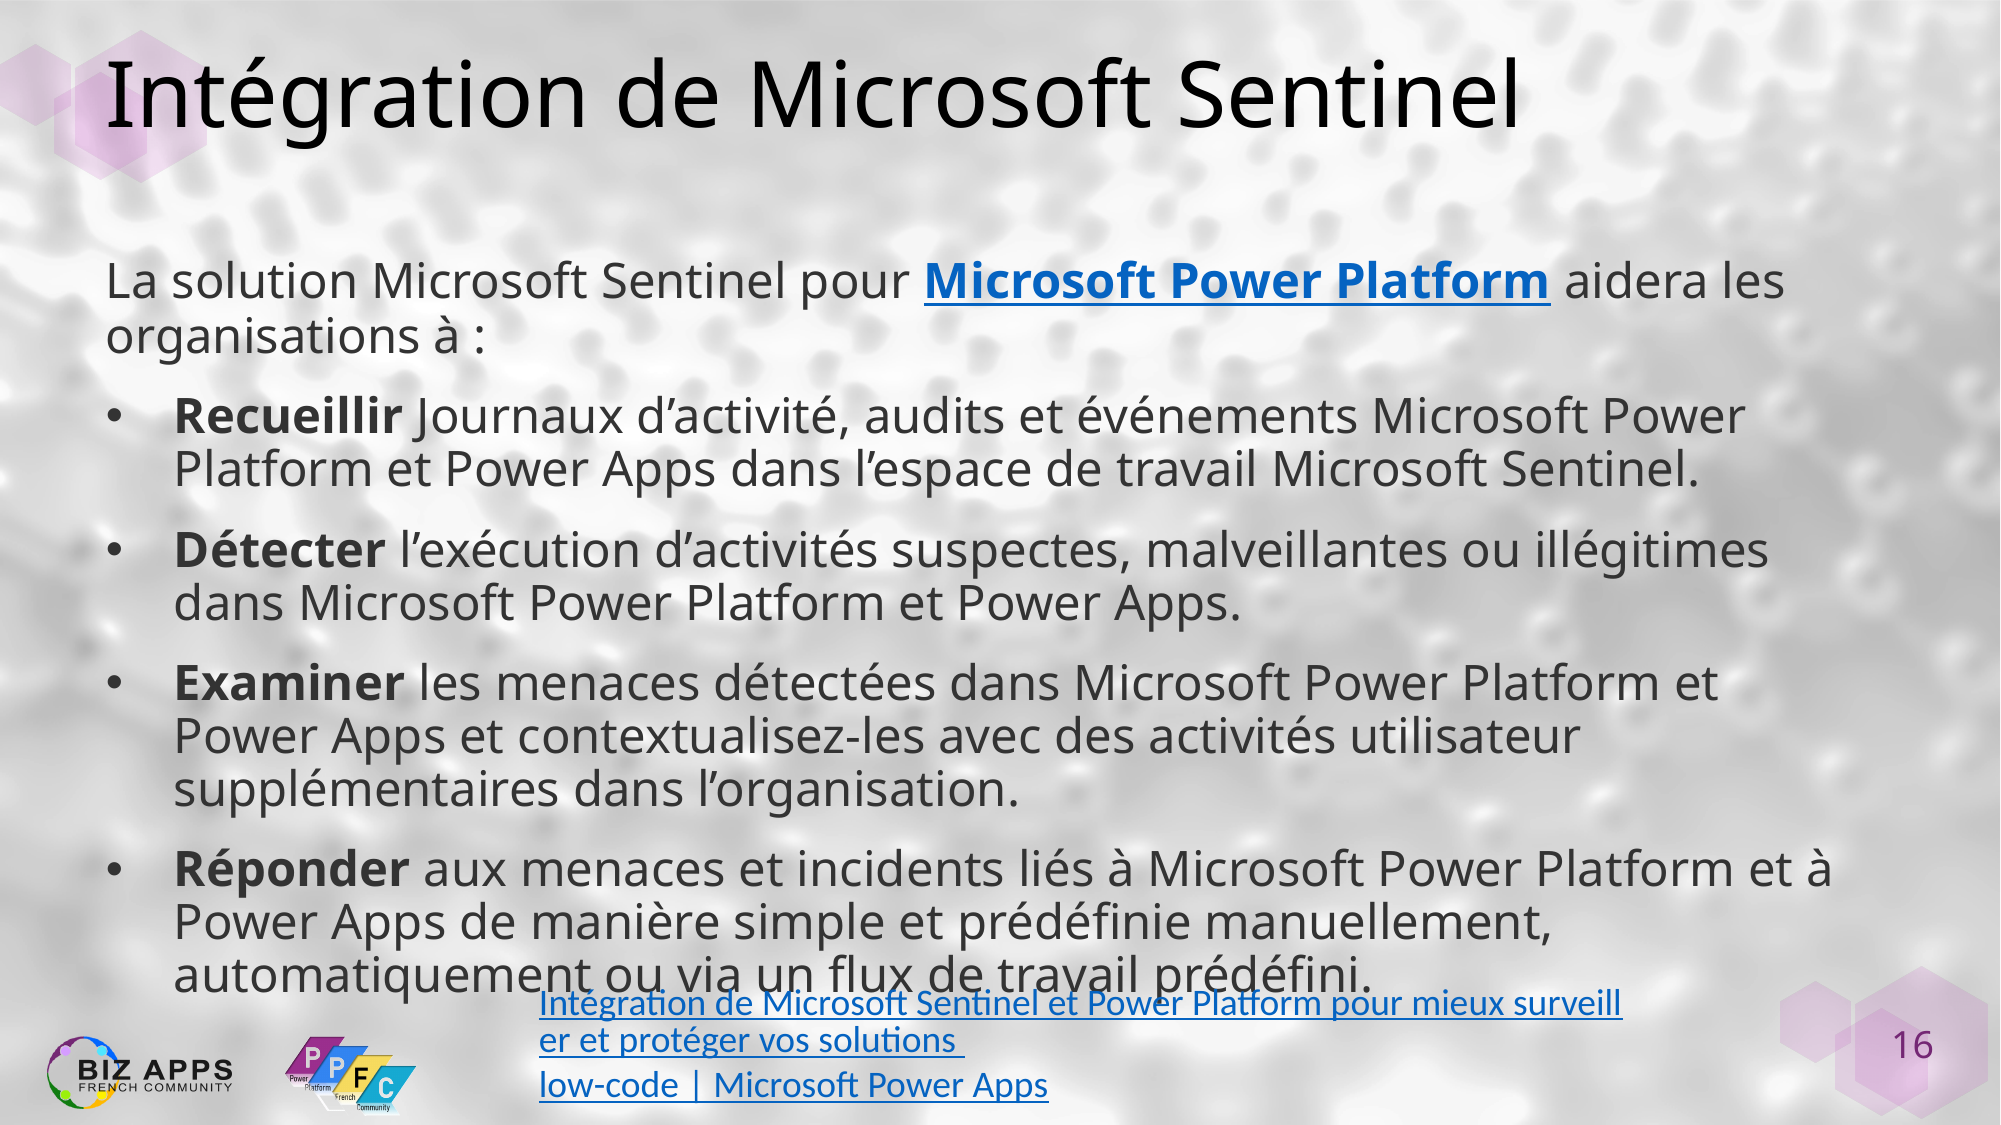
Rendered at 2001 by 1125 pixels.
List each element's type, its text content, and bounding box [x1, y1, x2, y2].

list La solution Microsoft Sentinel pour Microsoft Power Platform aidera les organisations à : Recueillir Journaux d’activité, audits et événements Microsoft Power Platform et Power Apps dans l’espace de travail Microsoft Sentinel. Détecter l’exécution d’activités suspectes, malveillantes ou illégitimes dans Microsoft Power Platform et Power Apps. Examiner les menaces détectées dans Microsoft Power Platform et Power Apps et contextualisez-les avec des activités utilisateur supplémentaires dans l’organisation. Réponder aux menaces et incidents liés à Microsoft Power Platform et à Power Apps de manière simple et prédéfinie manuellement, automatiquement ou via un flux de travail prédéfini. [90, 243, 1863, 1014]
text_box Intégration de Microsoft Sentinel et Power Platform pour mieux surveiller et protéger vos solutions low-code | Microsoft Power Apps [524, 970, 1648, 1076]
title Intégration de Microsoft Sentinel [90, 17, 1850, 180]
slide_number 16 [1837, 1015, 1988, 1077]
picture [0, 0, 2001, 1125]
